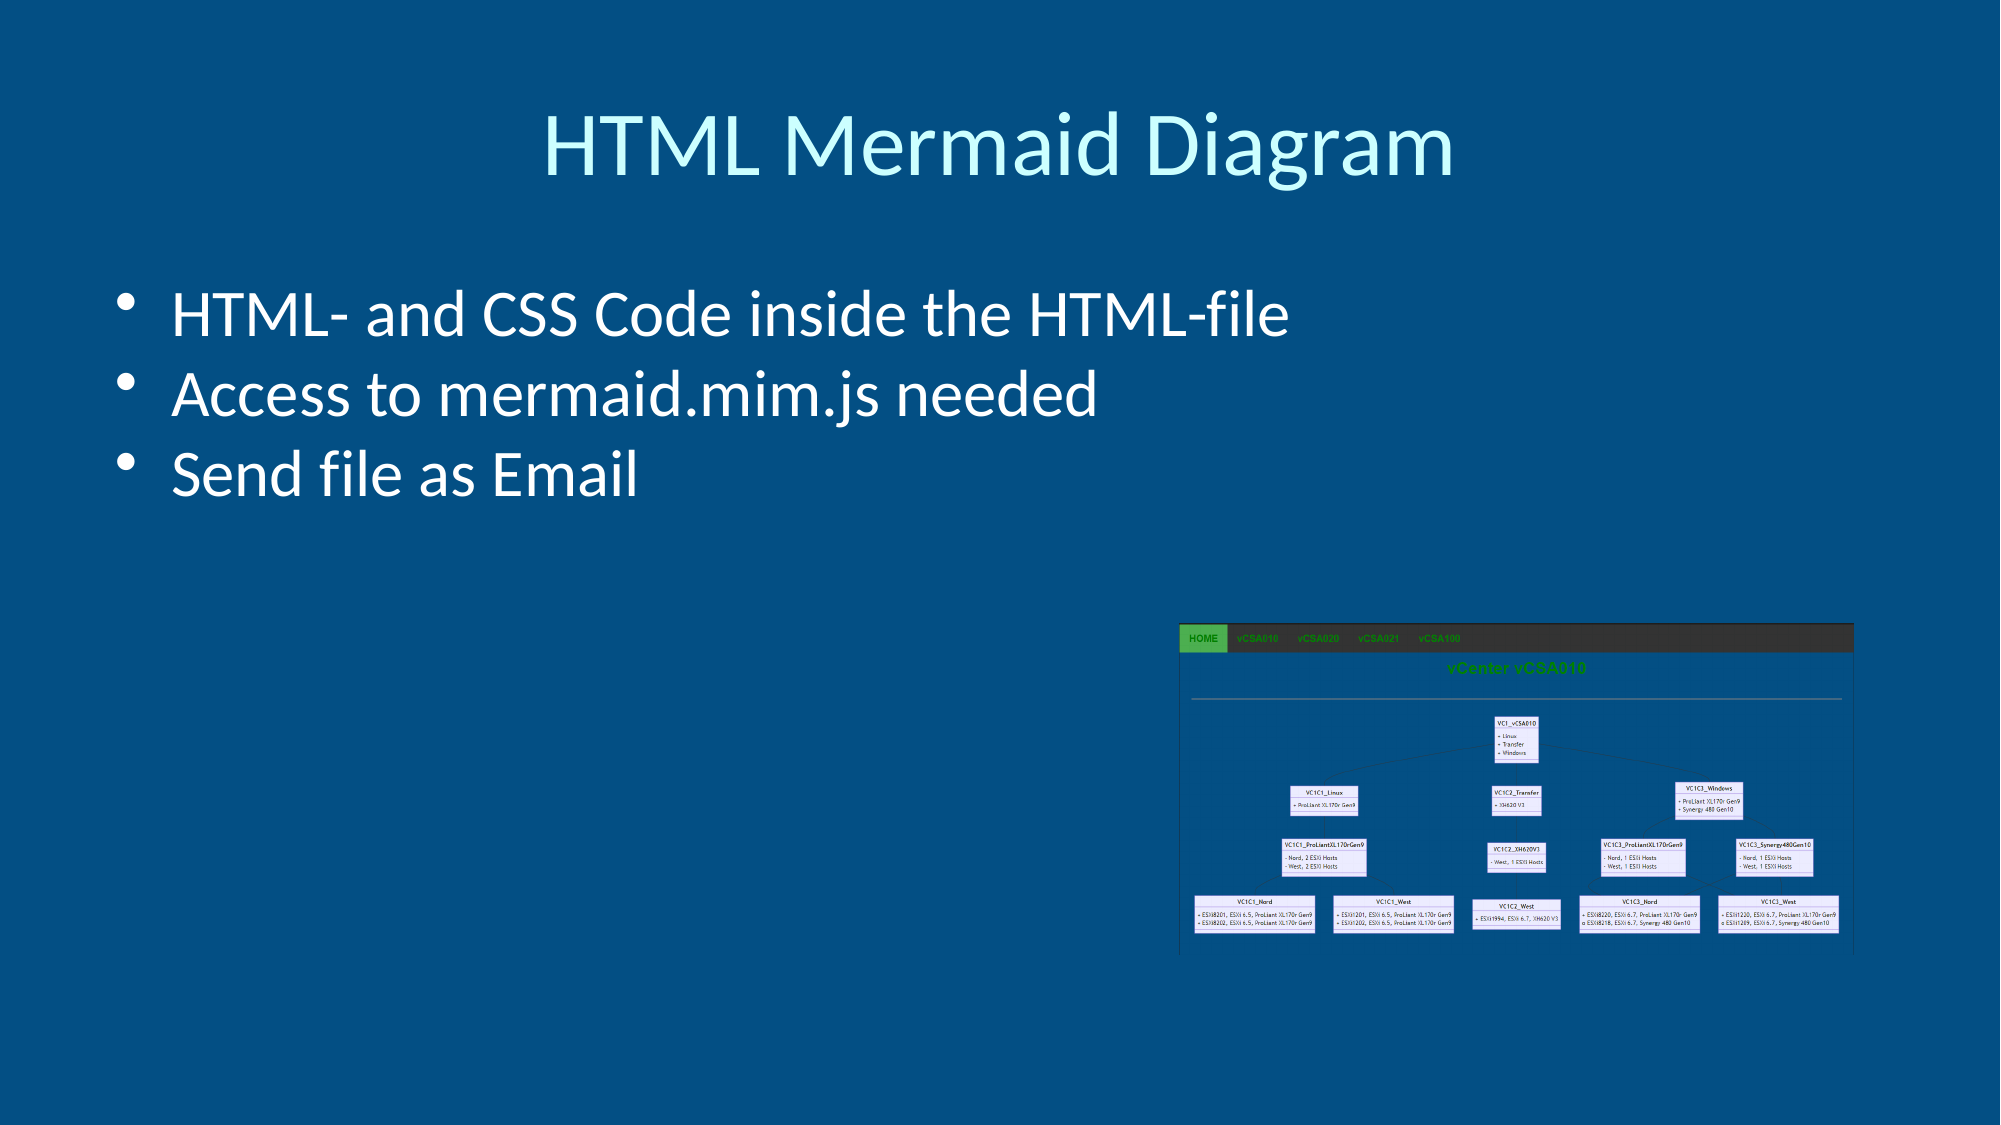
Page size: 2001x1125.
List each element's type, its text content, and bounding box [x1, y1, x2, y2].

list HTML- and CSS Code inside the HTML-file Access to mermaid.mim.js needed Send file as Email [99, 262, 1900, 1005]
picture [1178, 623, 1854, 955]
title HTML Mermaid Diagram [99, 45, 1900, 233]
